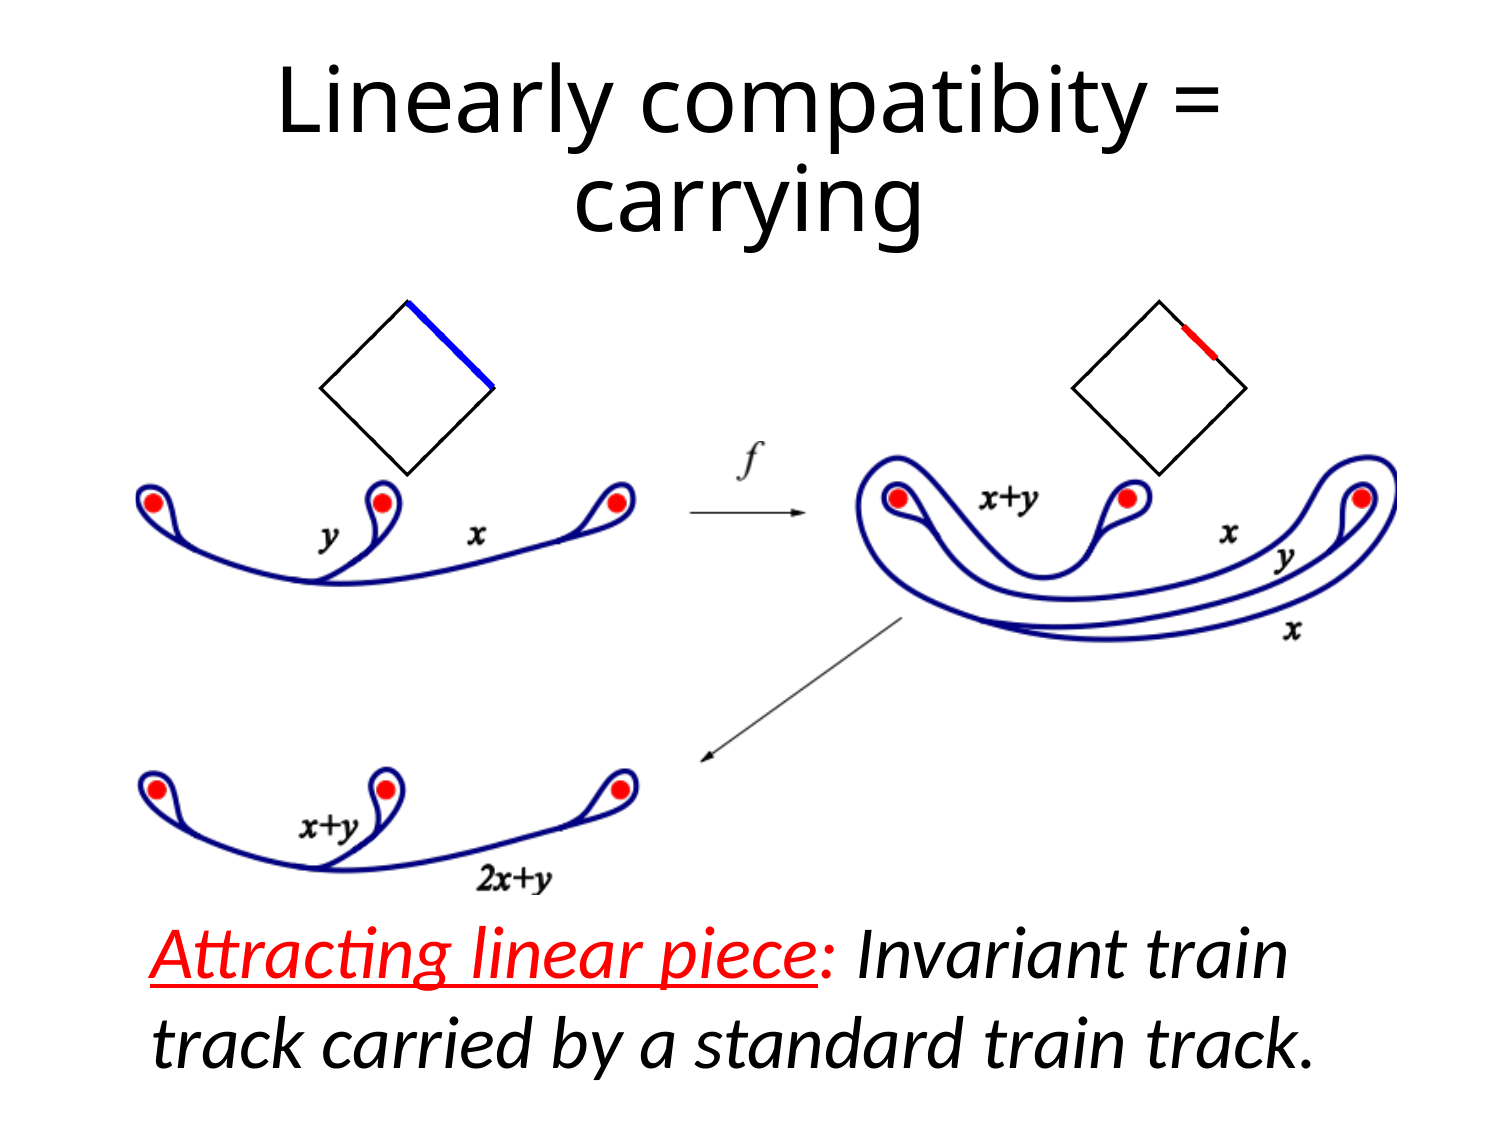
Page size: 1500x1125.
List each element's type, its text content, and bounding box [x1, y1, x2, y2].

text_box Attracting linear piece: Invariant train track carried by a standard train track. [135, 896, 1449, 1091]
title Linearly compatibity = carrying [103, 43, 1397, 262]
picture [135, 299, 1397, 1015]
